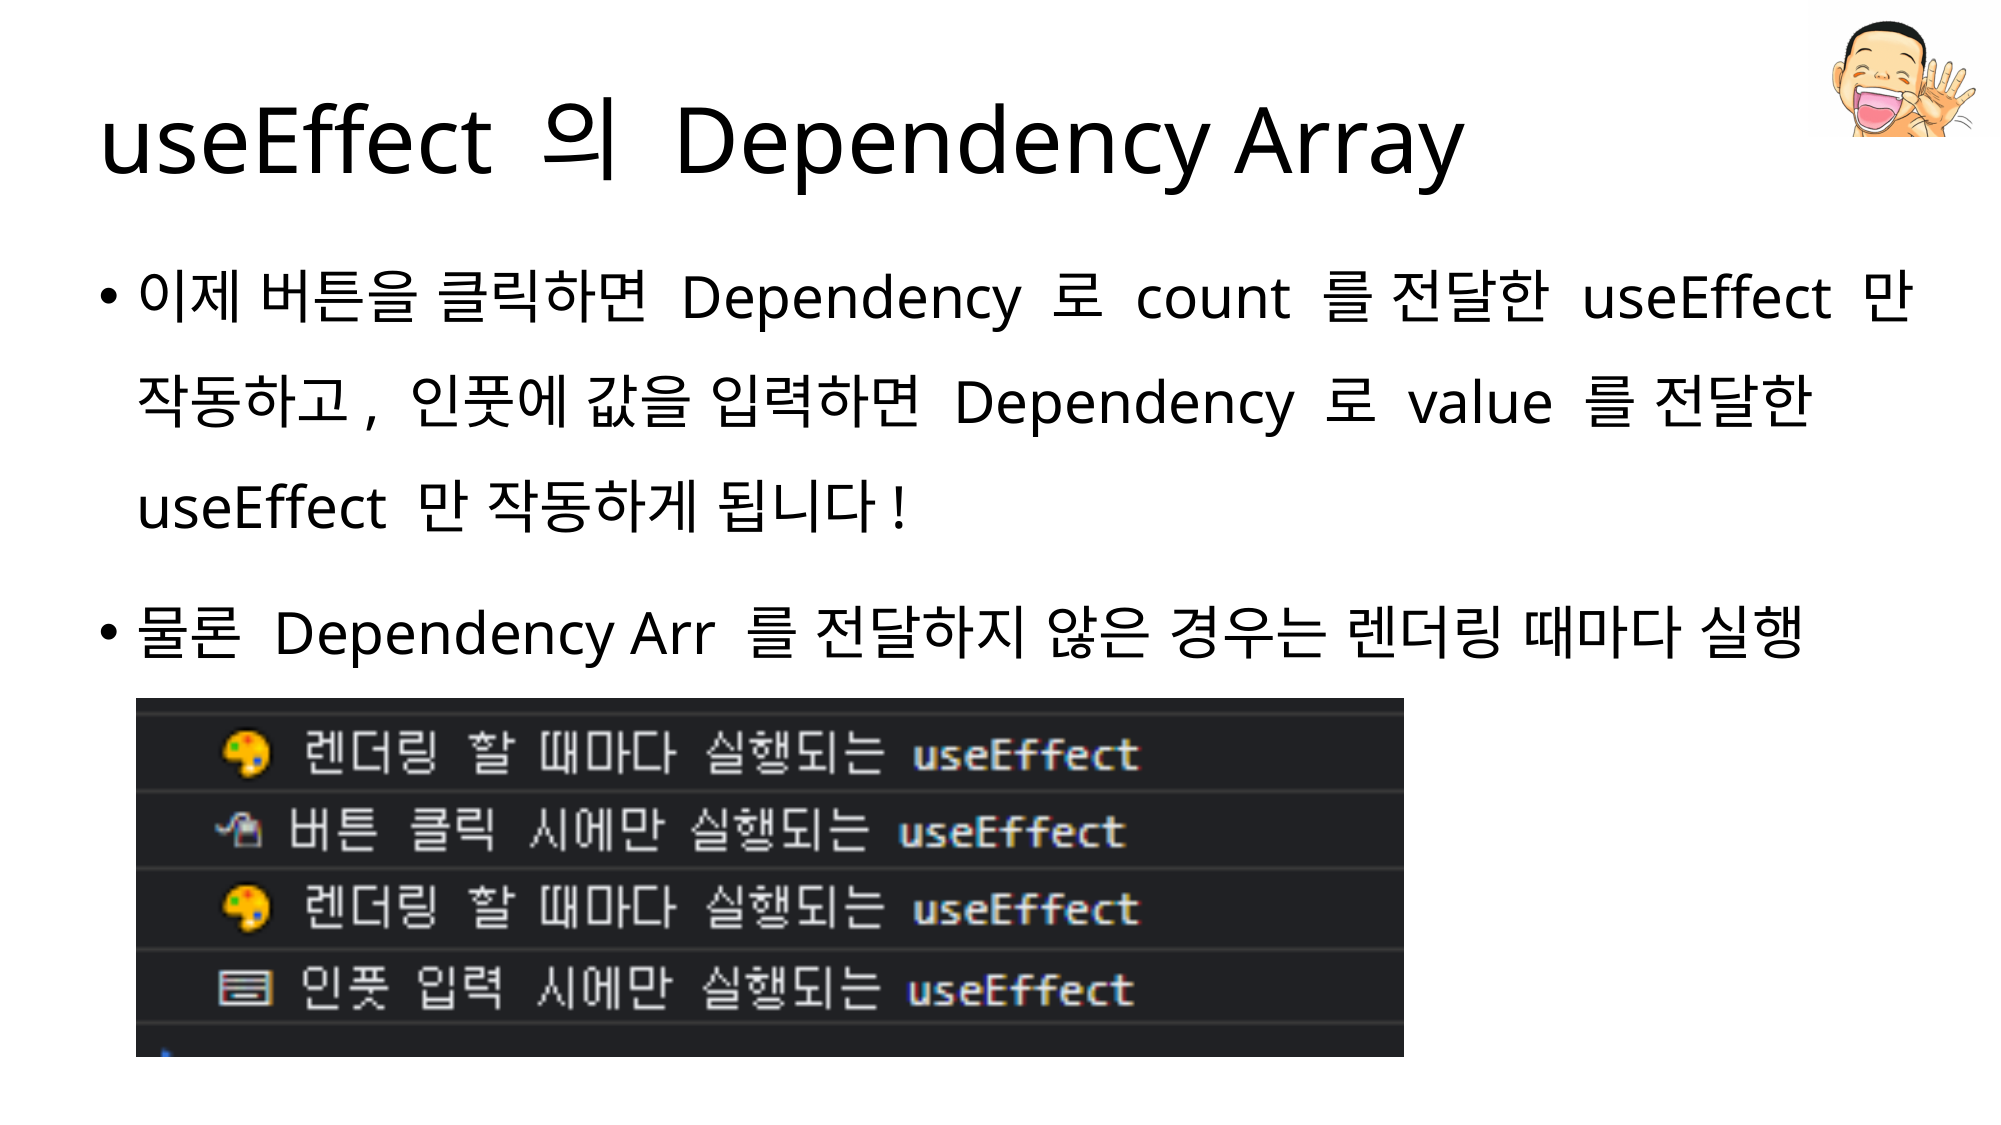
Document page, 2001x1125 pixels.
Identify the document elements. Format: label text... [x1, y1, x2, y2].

list 이제 버튼을 클릭하면 Dependency 로 count 를 전달한 useEffect 만 작동하고, 인풋에 값을 입력하면 Dependency 로 value 를 전달한 useEffect 만 작동하게 됩니다! 물론 Dependency Arr 를 전달하지 않은 경우는 렌더링 때마다 실행 [83, 217, 1931, 1125]
picture [1931, 0, 2000, 137]
title useEffect 의 Dependency Array [83, 0, 1931, 217]
picture [136, 698, 1404, 1057]
